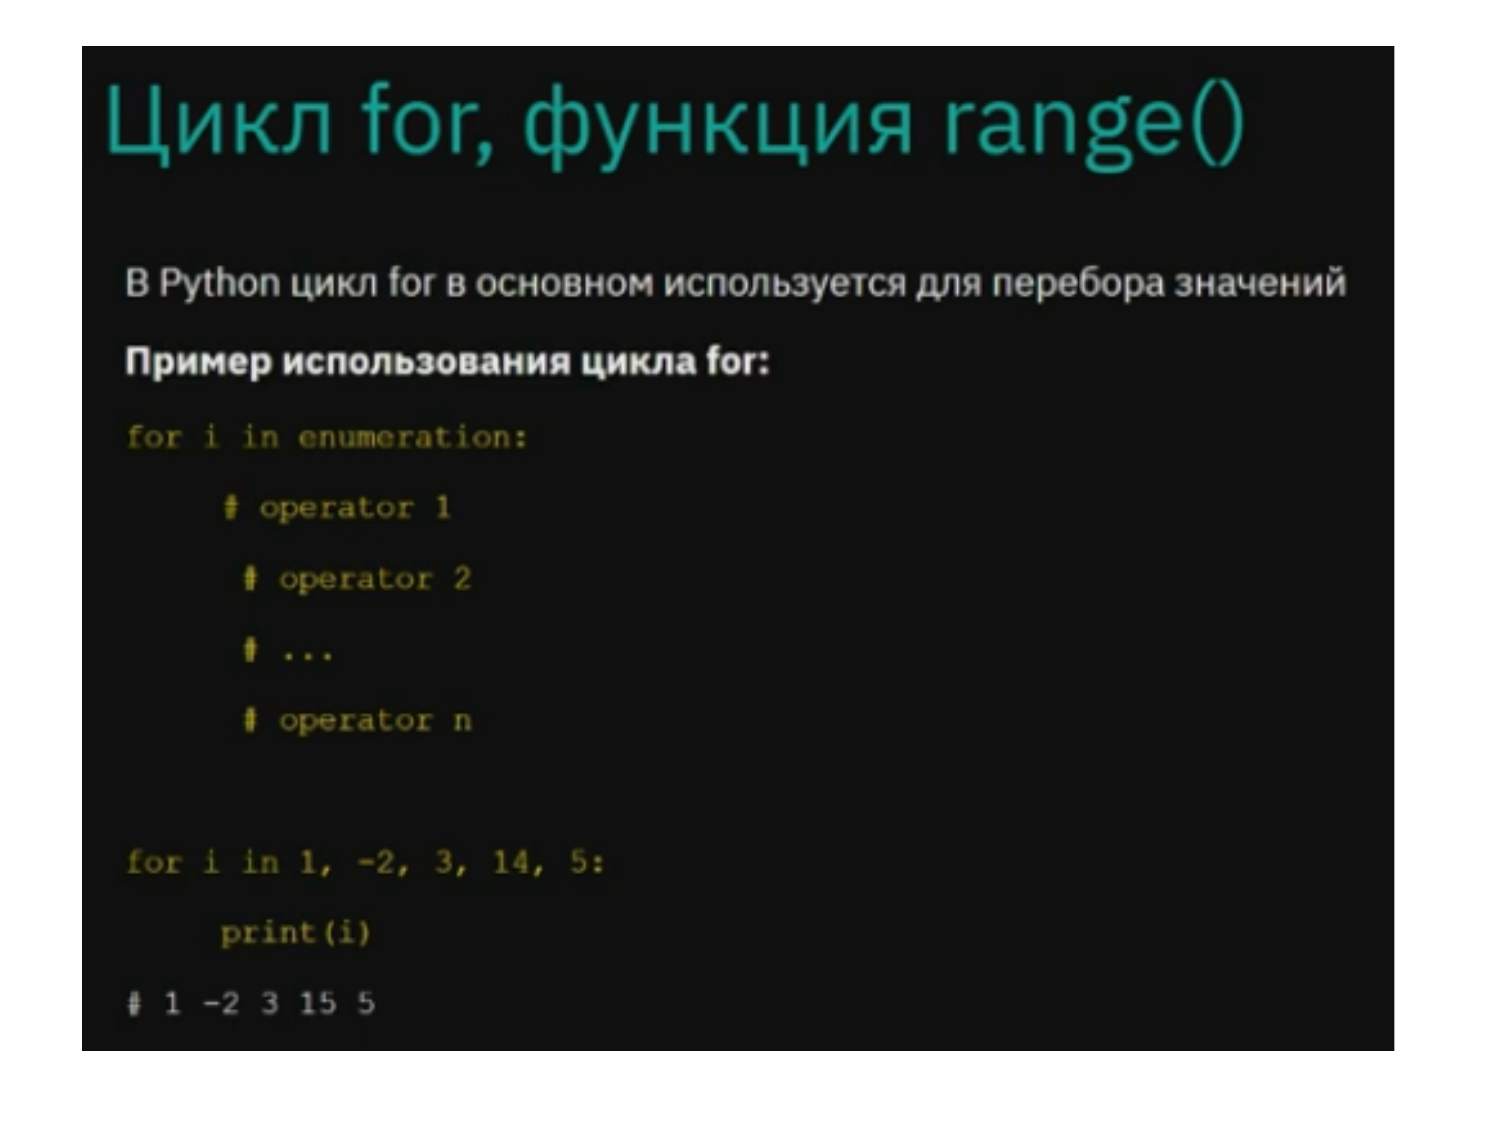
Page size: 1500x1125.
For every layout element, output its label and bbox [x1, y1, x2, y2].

picture [81, 46, 1395, 1051]
